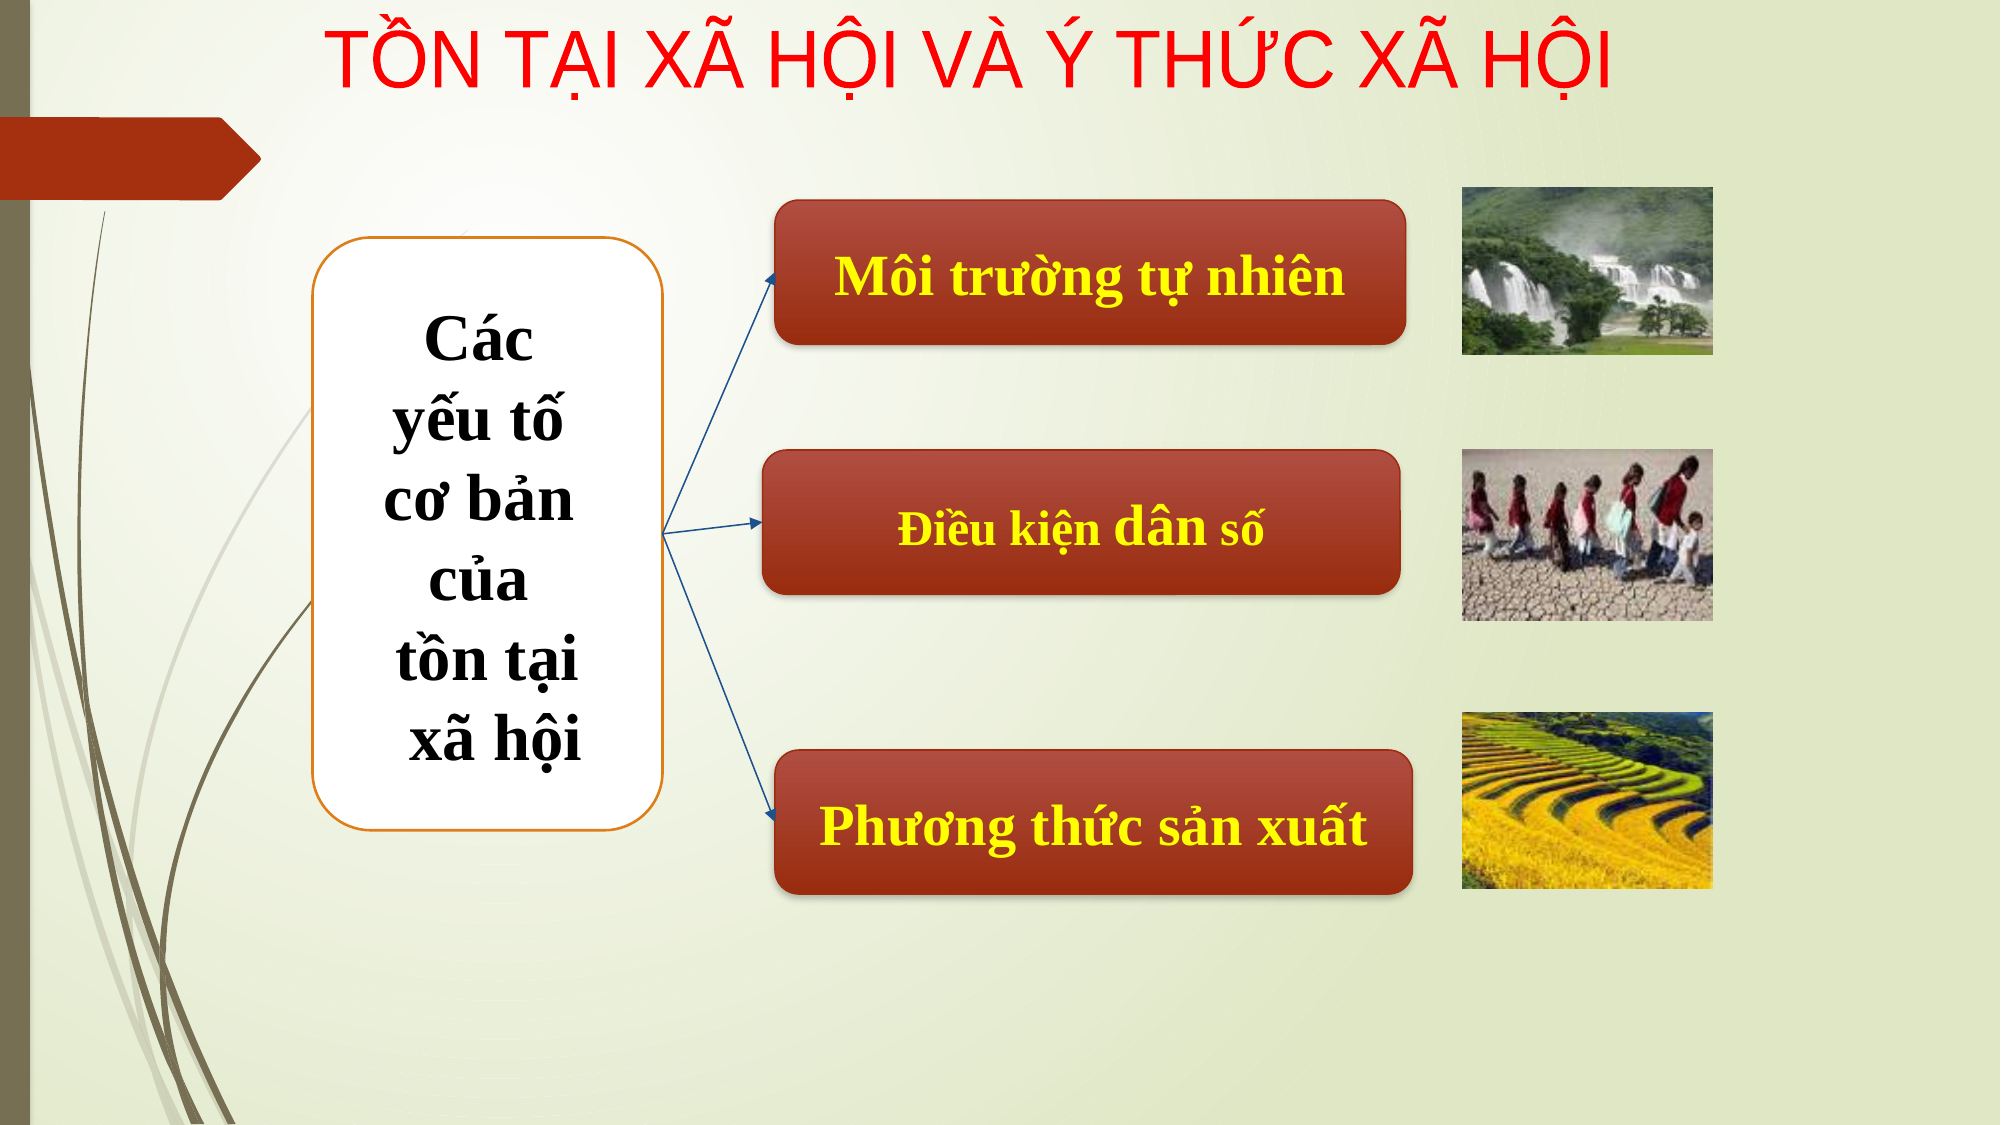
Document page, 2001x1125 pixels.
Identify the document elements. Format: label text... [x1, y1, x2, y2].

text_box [662, 271, 776, 533]
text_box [662, 533, 776, 823]
picture [1462, 187, 1713, 355]
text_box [662, 521, 763, 533]
text_box Điều kiện dân số [780, 449, 1401, 596]
text_box Môi trường tự nhiên [774, 199, 1407, 346]
text_box Các yếu tố cơ bản của tồn tại xã hội [311, 236, 660, 832]
text_box Phương thức sản xuất [774, 749, 1414, 895]
picture [1462, 449, 1713, 621]
picture [1462, 712, 1713, 889]
